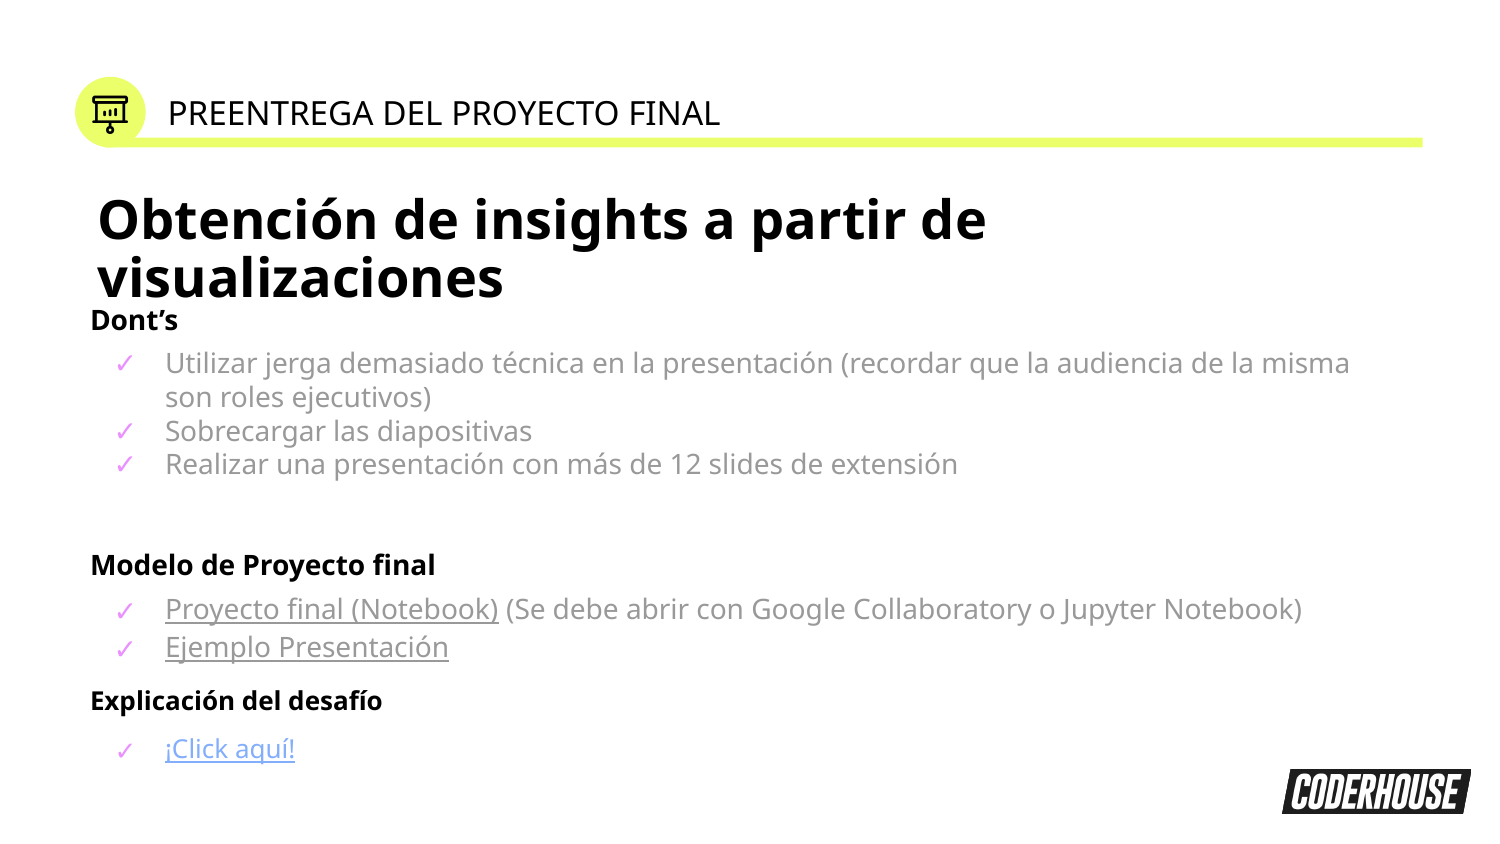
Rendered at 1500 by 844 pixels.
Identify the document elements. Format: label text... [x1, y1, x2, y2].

text_box PREENTREGA DEL PROYECTO FINAL [152, 76, 758, 137]
text_box Obtención de insights a partir de visualizaciones [82, 177, 1401, 325]
text_box [150, 137, 1423, 148]
text_box Dont’s Utilizar jerga demasiado técnica en la presentación (recordar que la audiencia de la misma son roles ejecutivos) Sobrecargar las diapositivas Realizar una presentación con más de 12 slides de extensión Modelo de Proyecto final Proyecto final (Notebook) (Se debe abrir con Google Collaboratory o Jupyter Notebook) Ejemplo Presentación Explicación del desafío ¡Click aquí! [75, 287, 1381, 834]
picture [1281, 769, 1471, 814]
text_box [74, 76, 146, 148]
